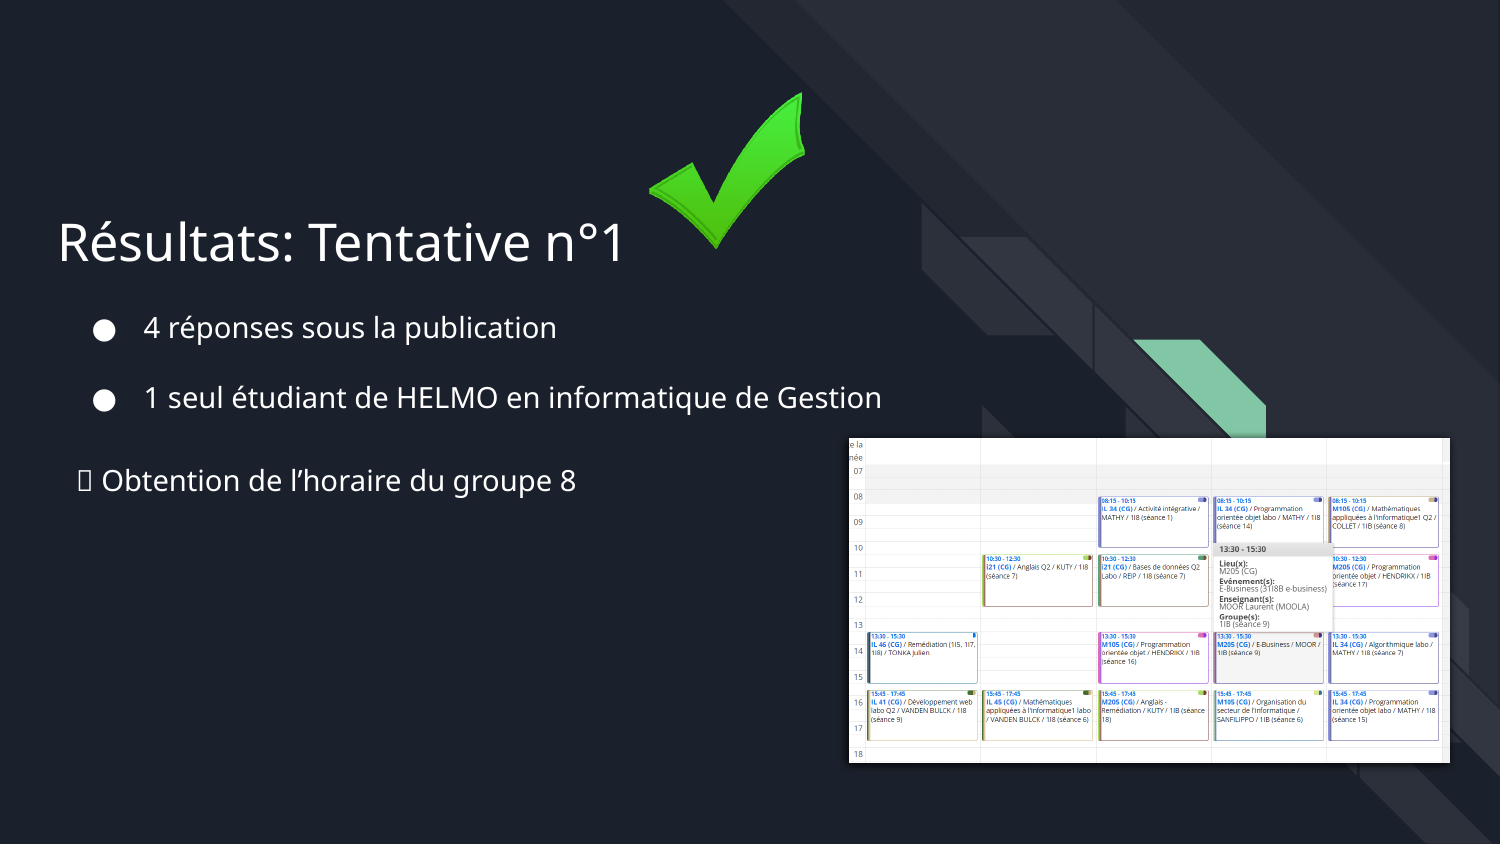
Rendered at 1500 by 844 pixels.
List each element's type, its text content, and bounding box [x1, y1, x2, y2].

text_box 4 réponses sous la publication 1 seul étudiant de HELMO en informatique de Gestion [53, 294, 901, 447]
text_box  Obtention de l’horaire du groupe 8 [53, 447, 839, 548]
picture [631, 82, 815, 265]
title Résultats: Tentative n°1 [42, 112, 998, 437]
picture [848, 437, 1451, 763]
